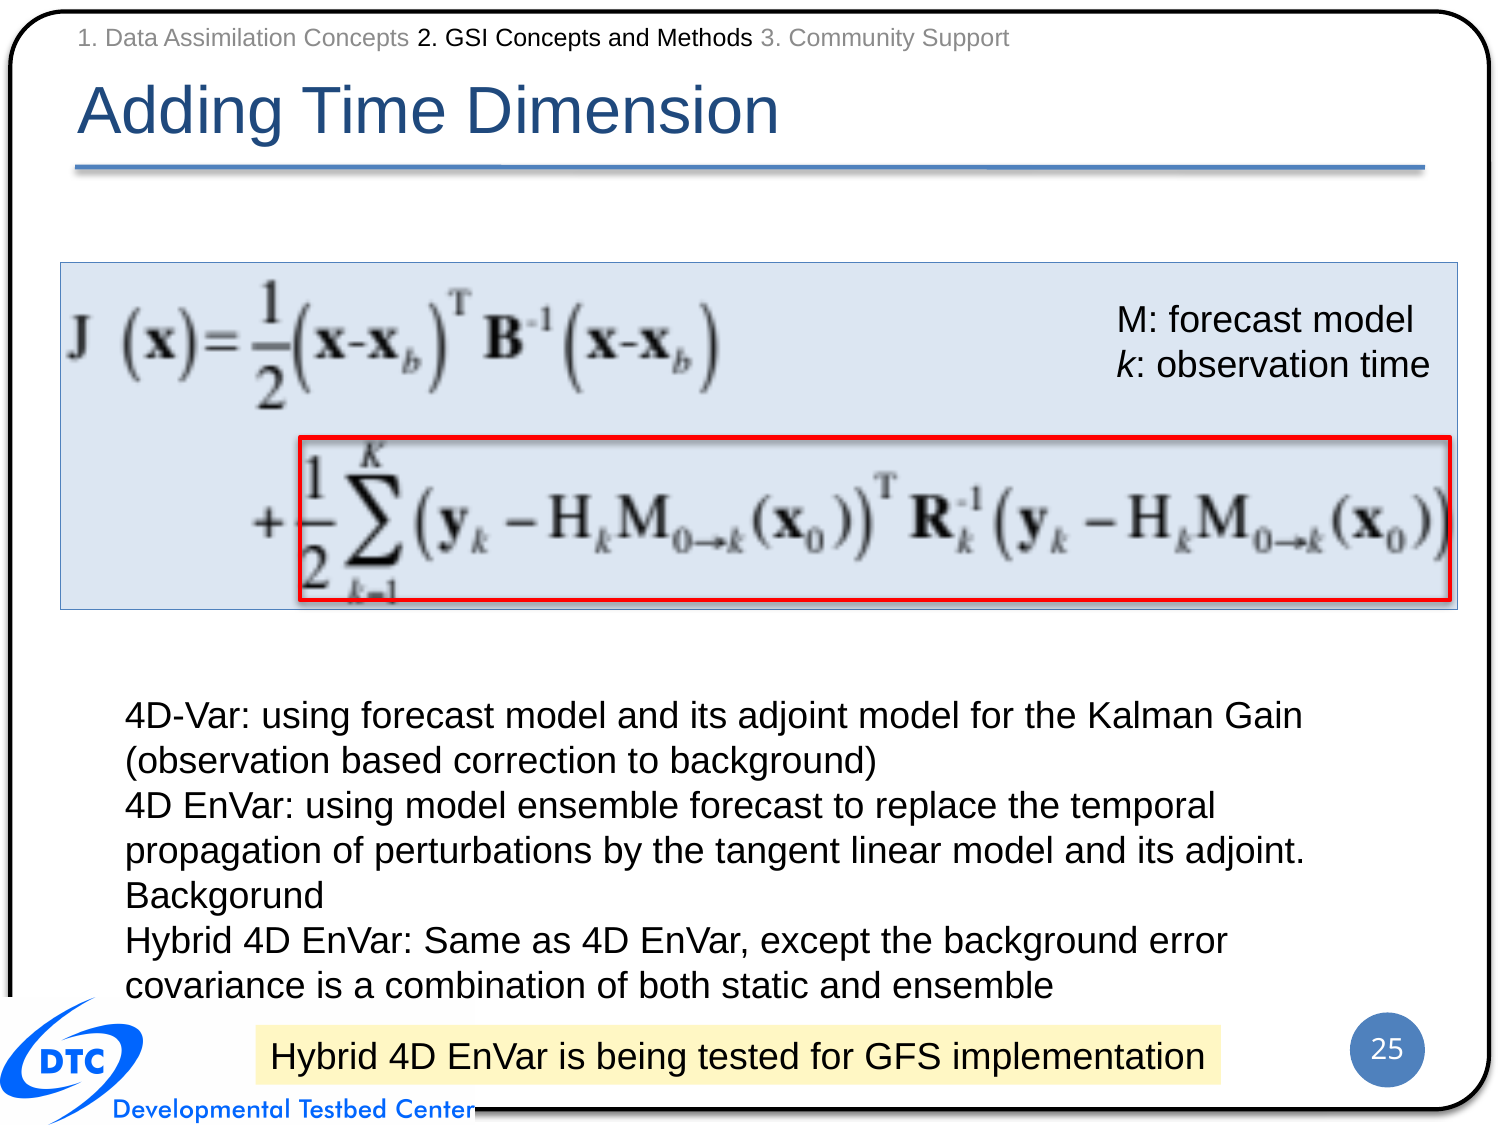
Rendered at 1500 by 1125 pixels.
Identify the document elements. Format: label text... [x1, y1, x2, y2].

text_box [60, 262, 1458, 610]
text_box 1. Data Assimilation Concepts 2. GSI Concepts and Methods 3. Community Support [0, 6, 1113, 67]
slide_number 25 [1350, 1012, 1425, 1088]
text_box 4D-Var: using forecast model and its adjoint model for the Kalman Gain (observation based correction to background) 4D EnVar: using model ensemble forecast to replace the temporal propagation of perturbations by the tangent linear model and its adjoint. Backgorund Hybrid 4D EnVar: Same as 4D EnVar, except the background error covariance is a combination of both static and ensemble [110, 683, 1350, 1058]
text_box Hybrid 4D EnVar is being tested for GFS implementation [255, 1024, 1221, 1085]
title Adding Time Dimension [62, 44, 1413, 162]
picture [0, 997, 475, 1125]
